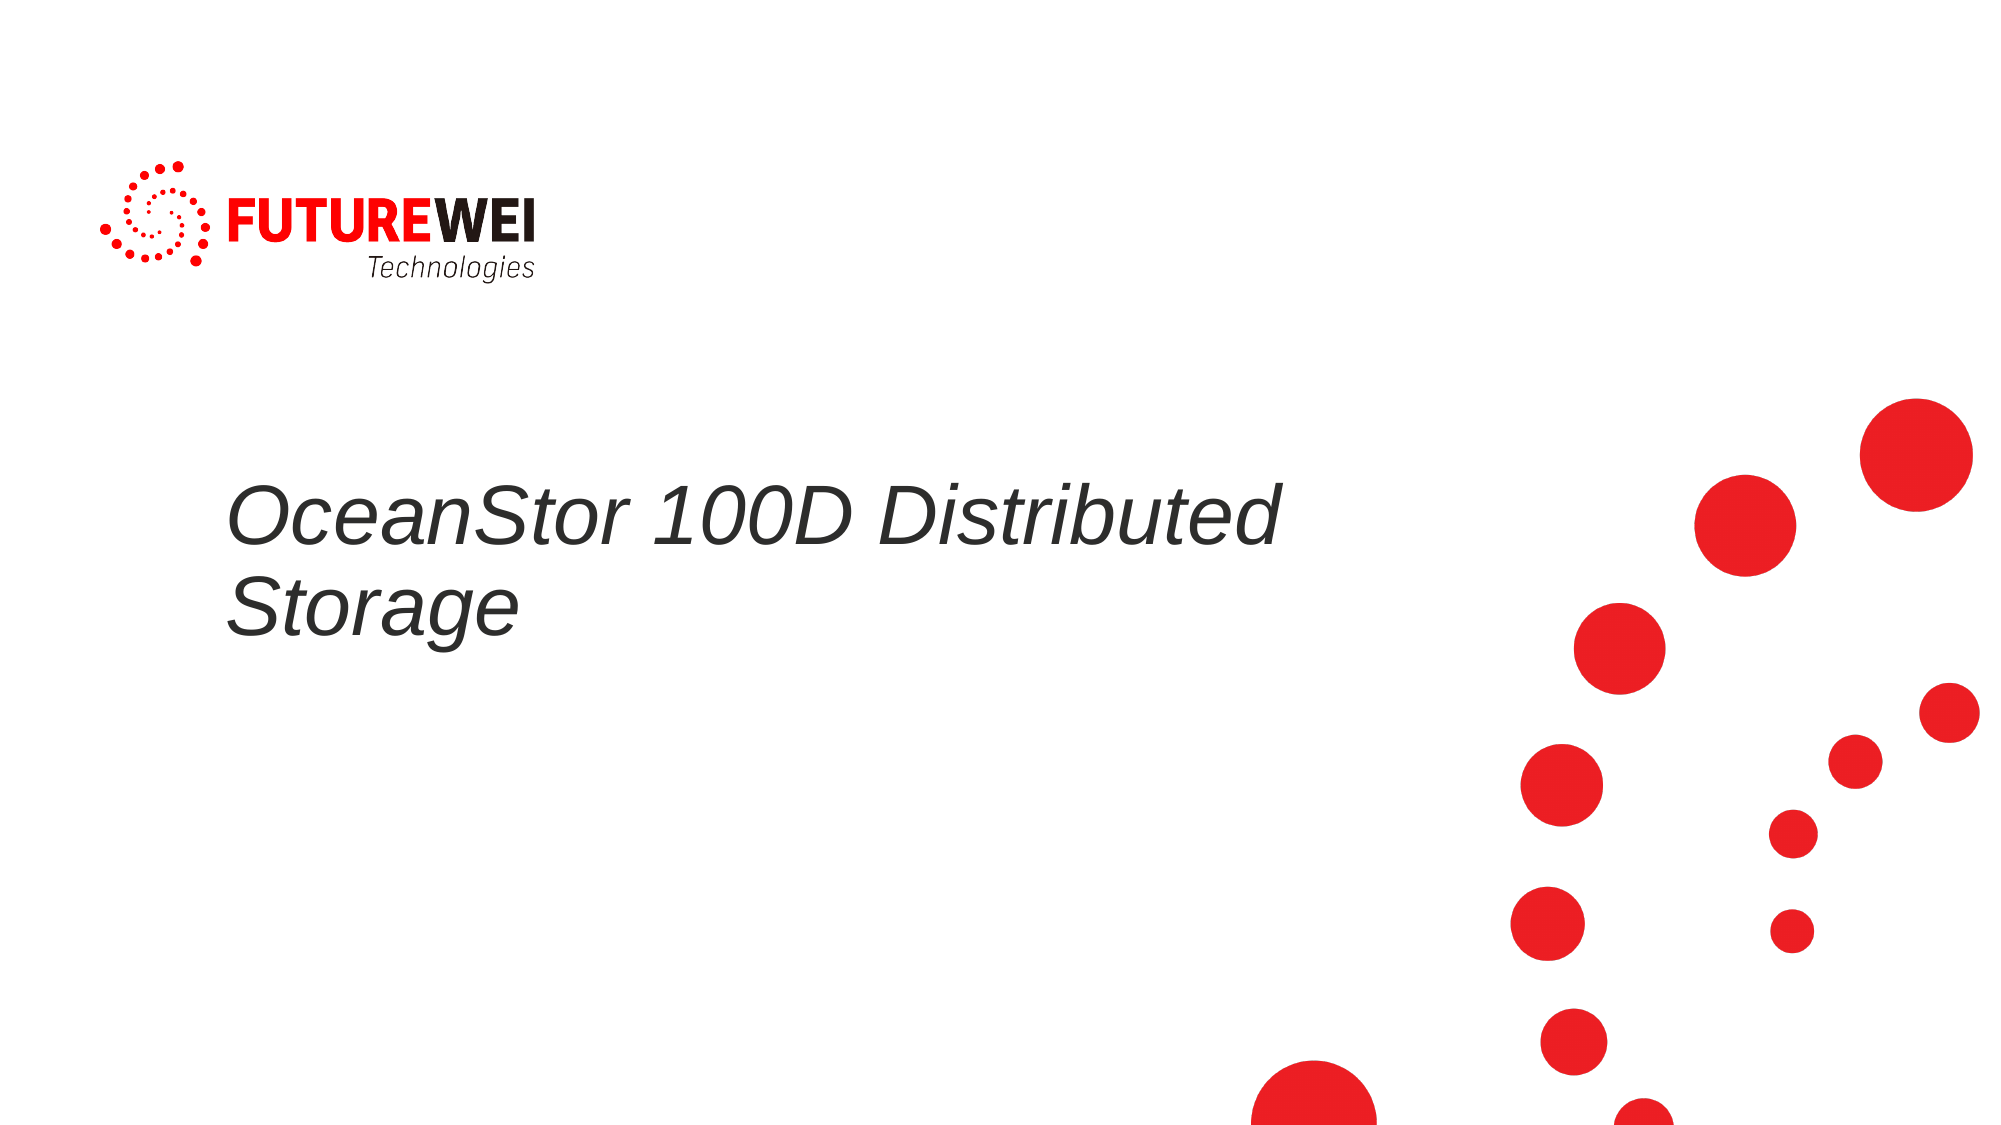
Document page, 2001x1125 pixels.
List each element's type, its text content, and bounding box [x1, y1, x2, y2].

title OceanStor 100D Distributed Storage [210, 463, 1430, 662]
picture [1223, 351, 2000, 1125]
picture [56, 117, 577, 311]
